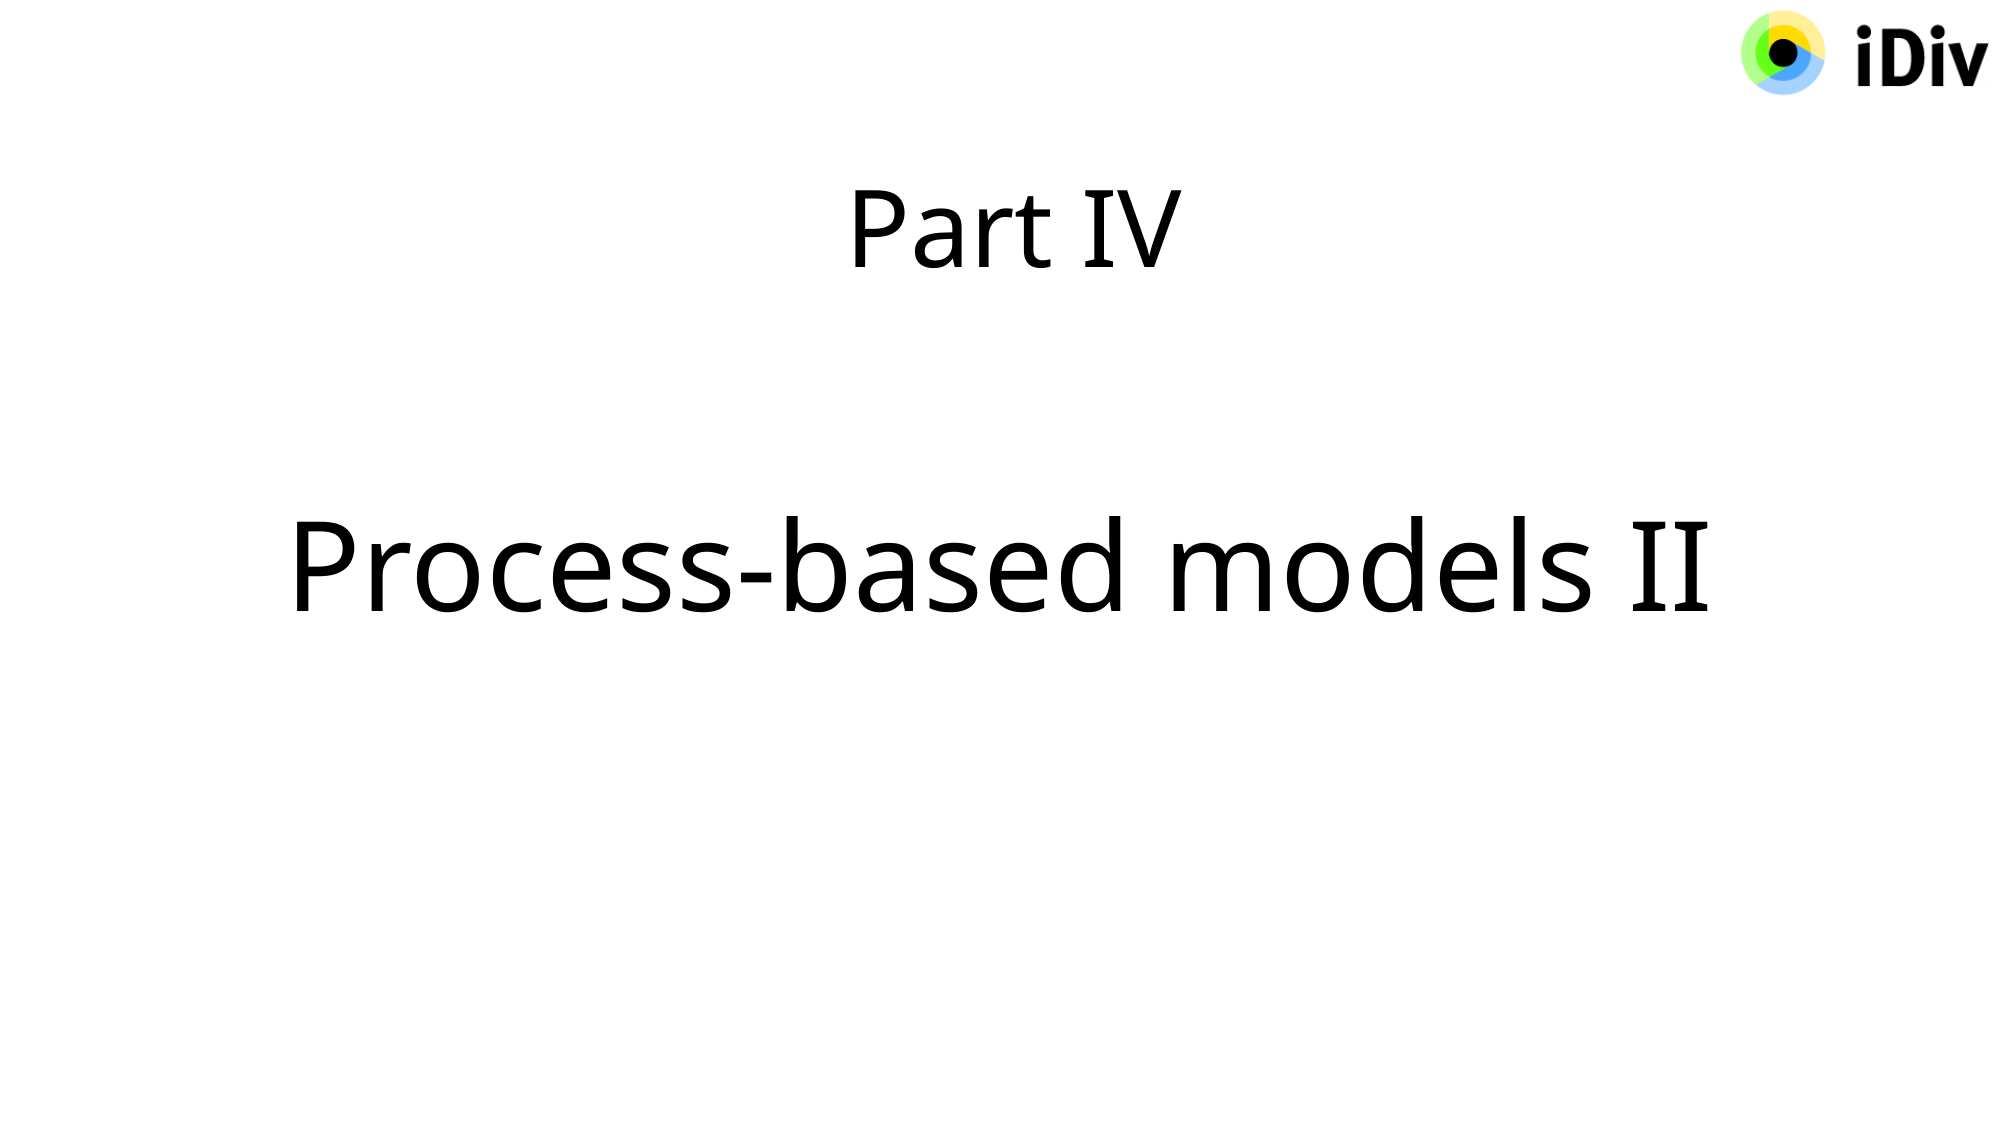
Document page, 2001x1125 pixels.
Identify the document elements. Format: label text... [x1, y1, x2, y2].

text_box Part IV [829, 80, 1199, 298]
picture [1734, 0, 1993, 115]
title Process-based models II [249, 478, 1750, 647]
